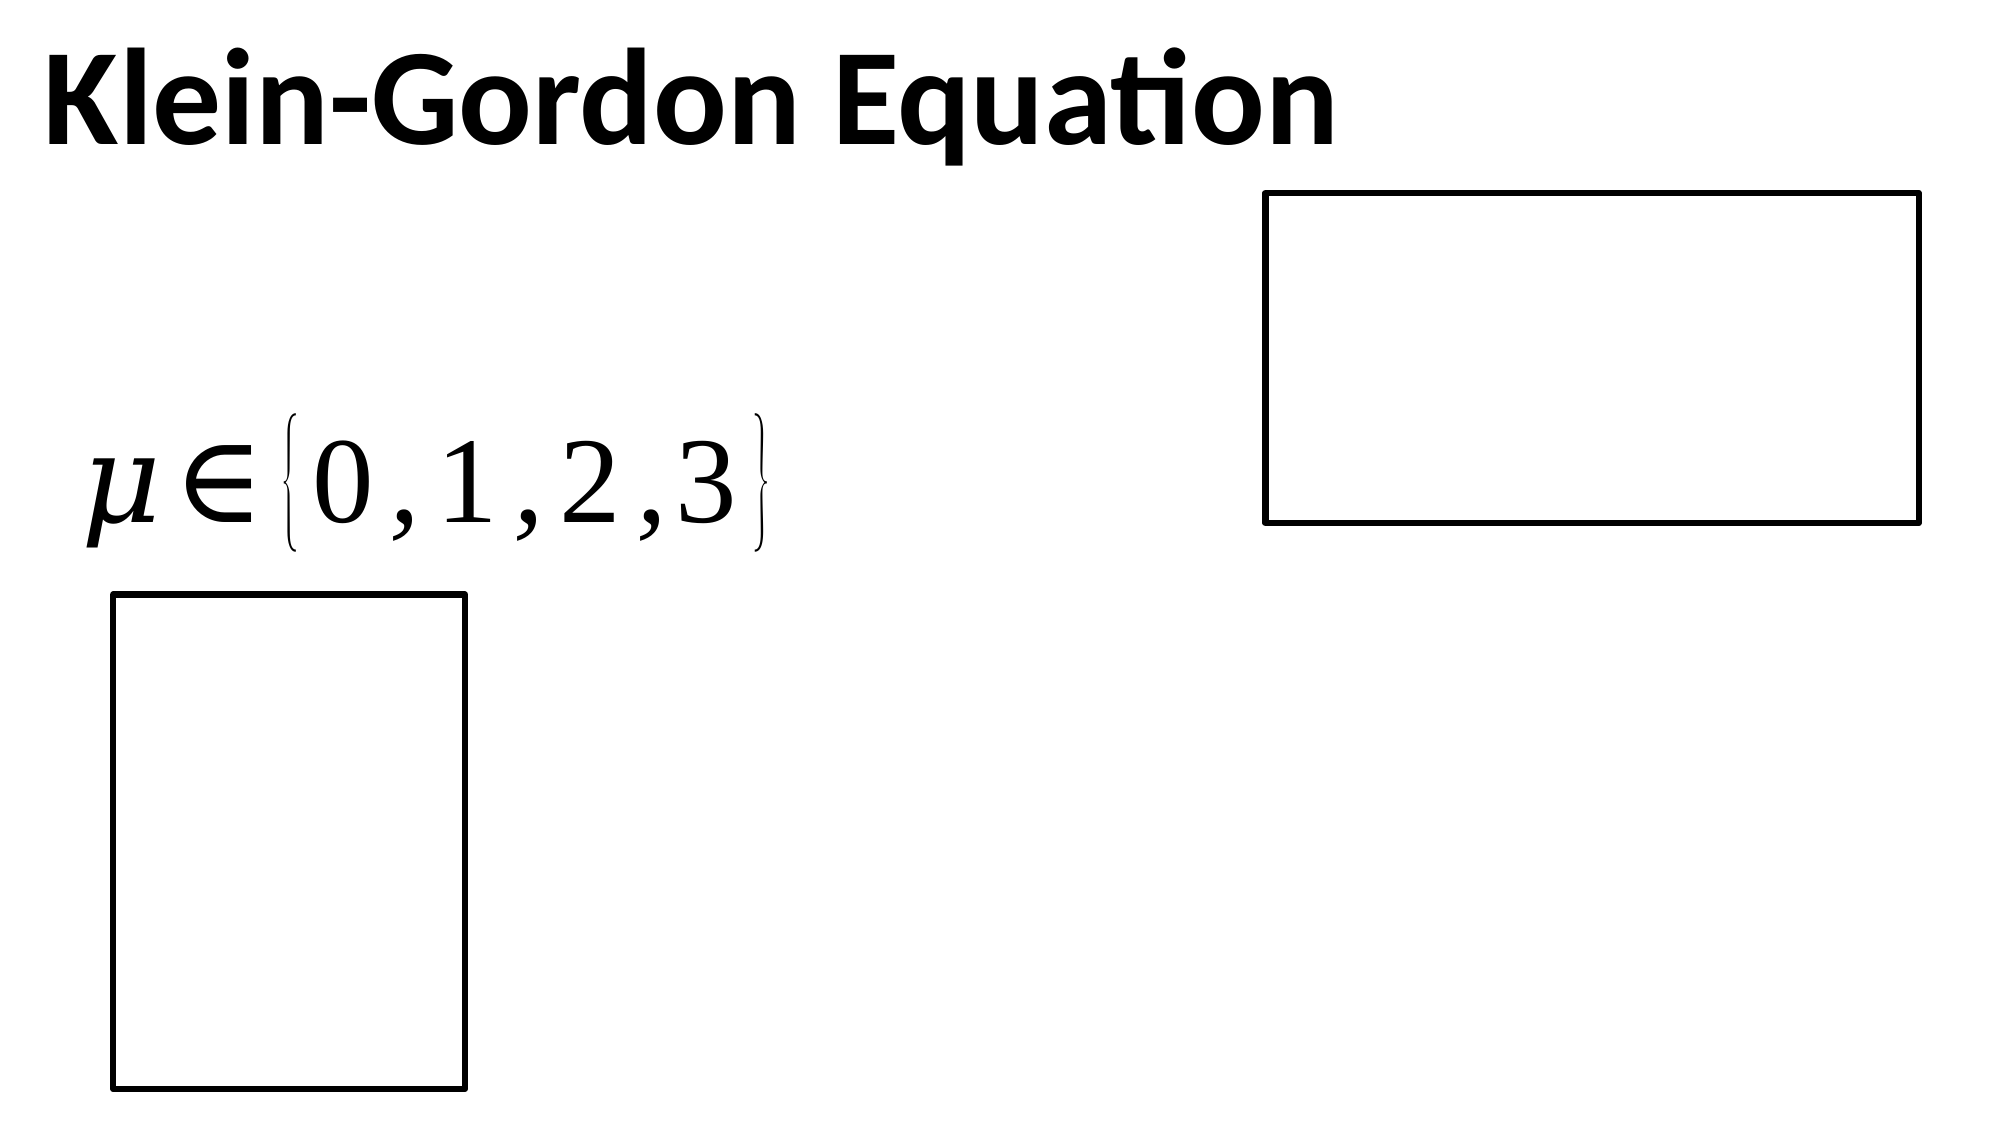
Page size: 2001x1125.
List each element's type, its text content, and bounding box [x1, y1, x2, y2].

text_box Klein-Gordon Equation [29, 0, 1380, 180]
